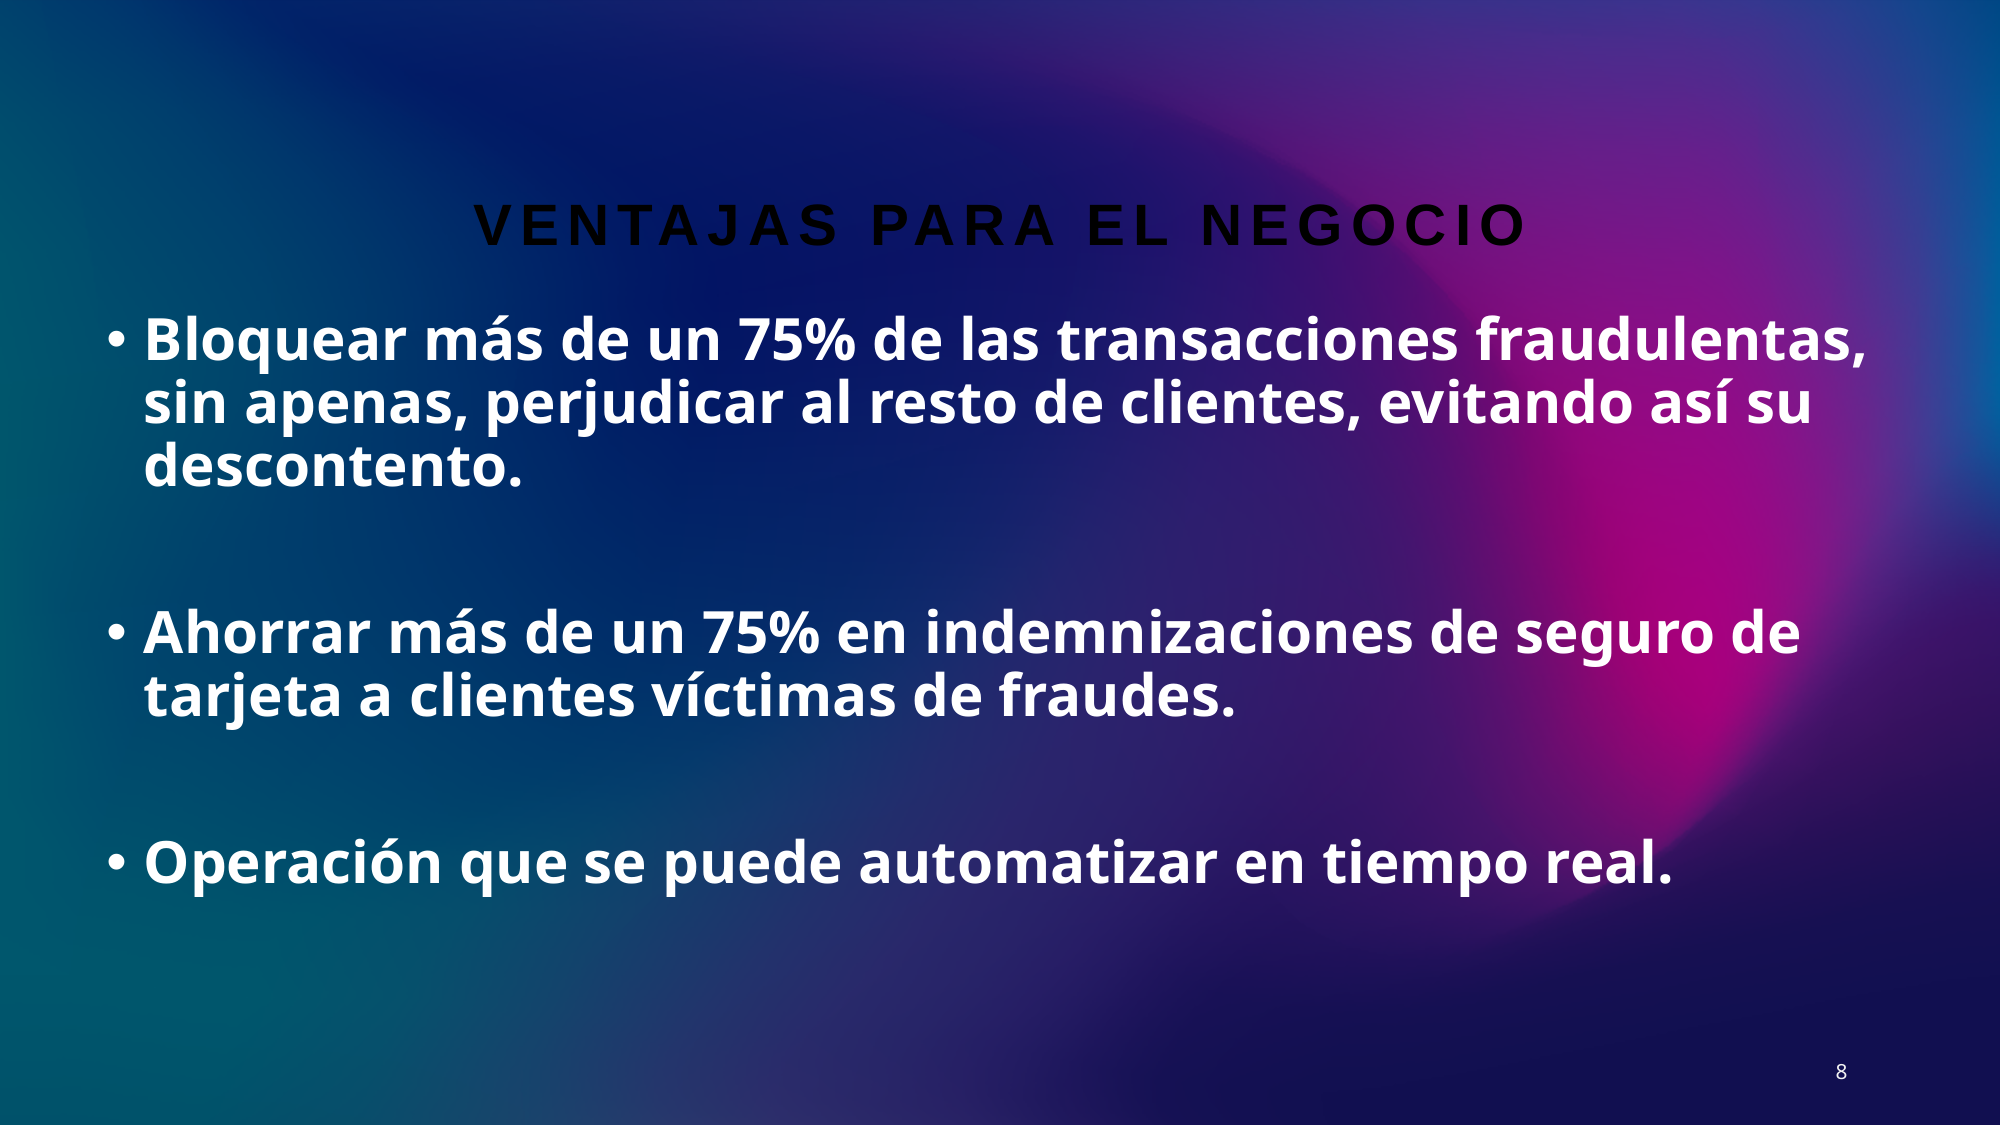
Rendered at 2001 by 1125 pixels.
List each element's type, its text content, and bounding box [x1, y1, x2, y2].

picture [0, 0, 2000, 1125]
slide_number 8 [1412, 1042, 1863, 1103]
title Ventajas para el negocio [402, 162, 1598, 266]
text_box Bloquear más de un 75% de las transacciones fraudulentas, sin apenas, perjudicar al resto de clientes, evitando así su descontento. Ahorrar más de un 75% en indemnizaciones de seguro de tarjeta a clientes víctimas de fraudes. Operación que se puede automatizar en tiempo real. [91, 303, 1887, 949]
